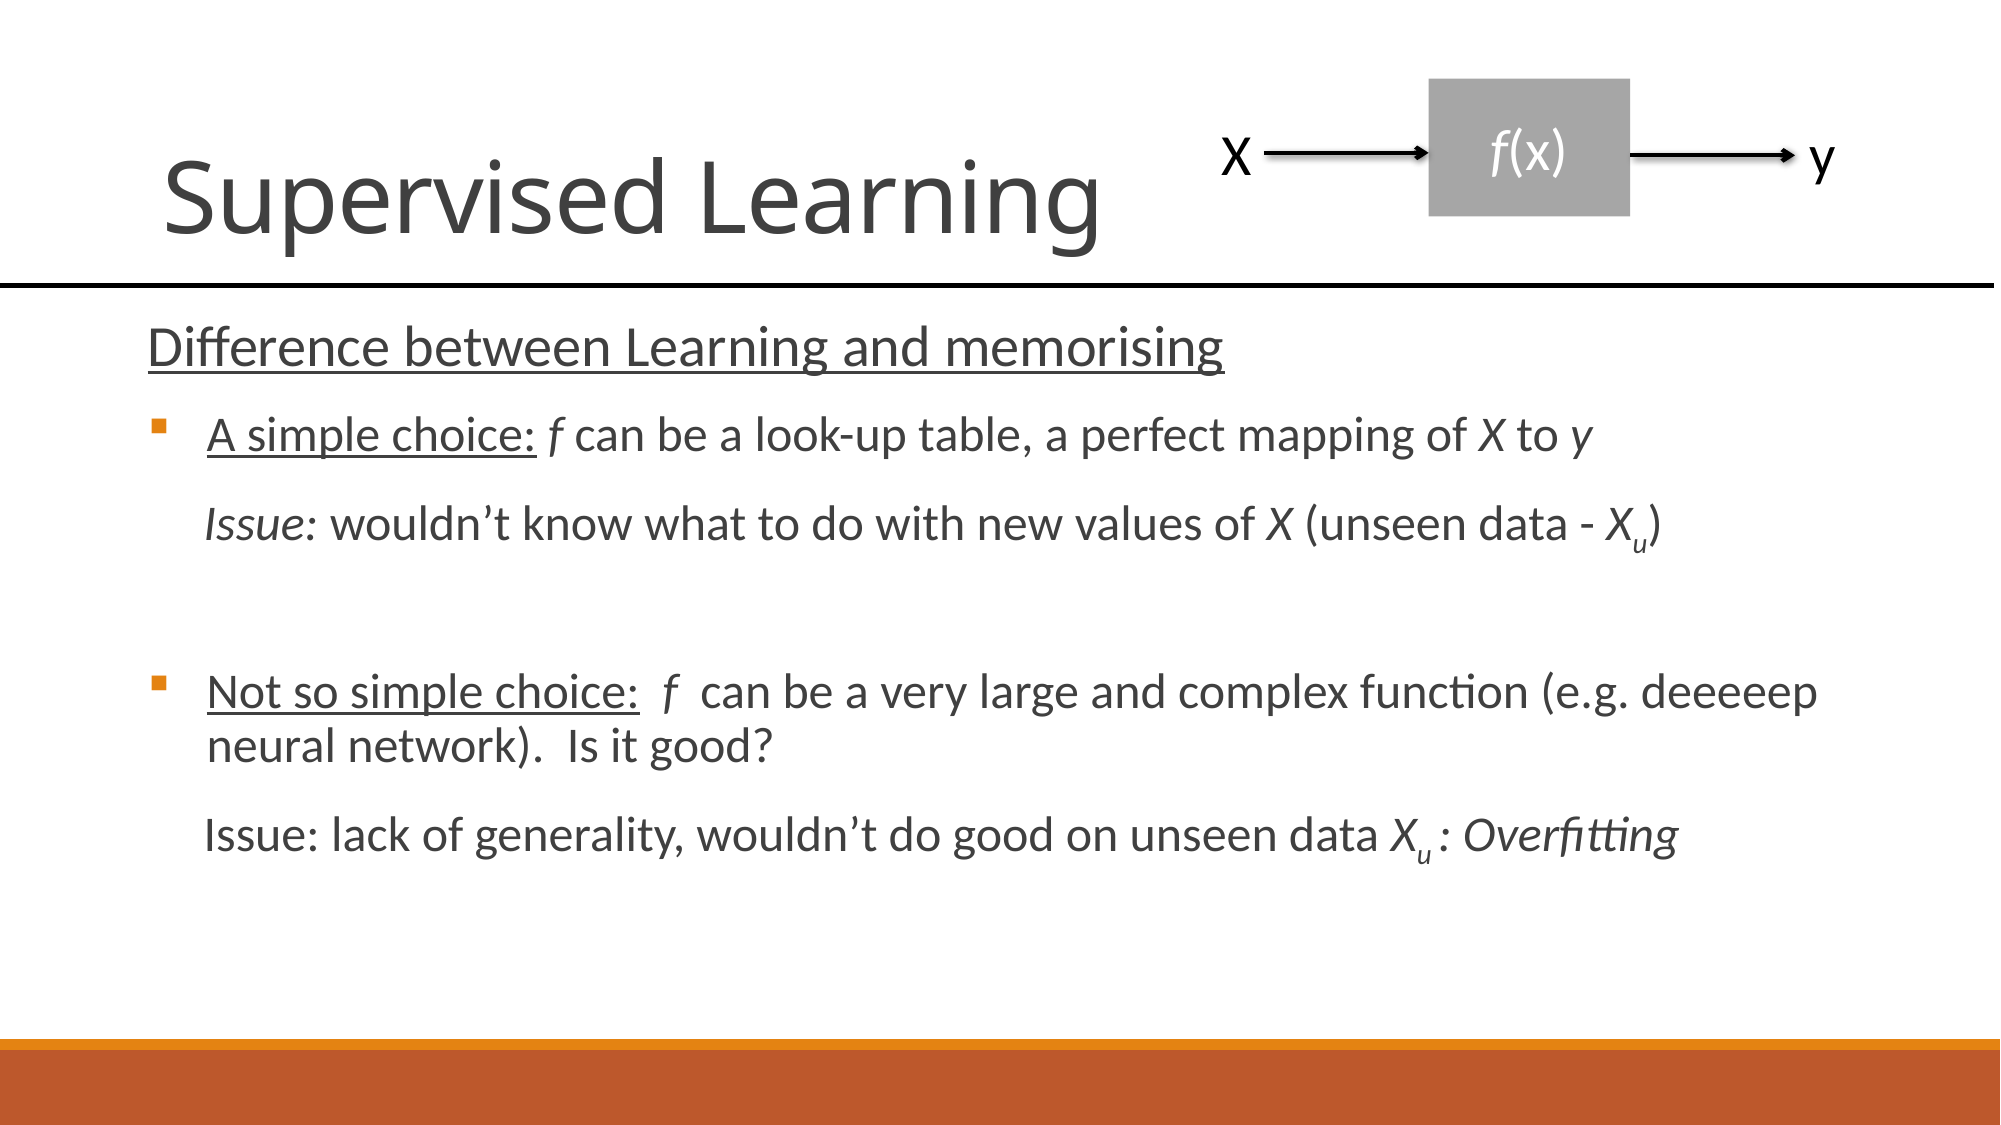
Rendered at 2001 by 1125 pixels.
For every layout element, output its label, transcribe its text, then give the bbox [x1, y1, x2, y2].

text_box f(x) [1428, 78, 1631, 217]
title Supervised Learning [147, 23, 1825, 262]
text_box X [1206, 109, 1264, 195]
list Difference between Learning and memorising A simple choice: f can be a look-up table, a perfect mapping of X to y Issue: wouldn’t know what to do with new values of X (unseen data - Xu) Not so simple choice: f can be a very large and complex function (e.g. deeeeep neural network). Is it good? Issue: lack of generality, wouldn’t do good on unseen data Xu : Overfitting [147, 309, 1950, 970]
text_box y [1795, 109, 1852, 195]
